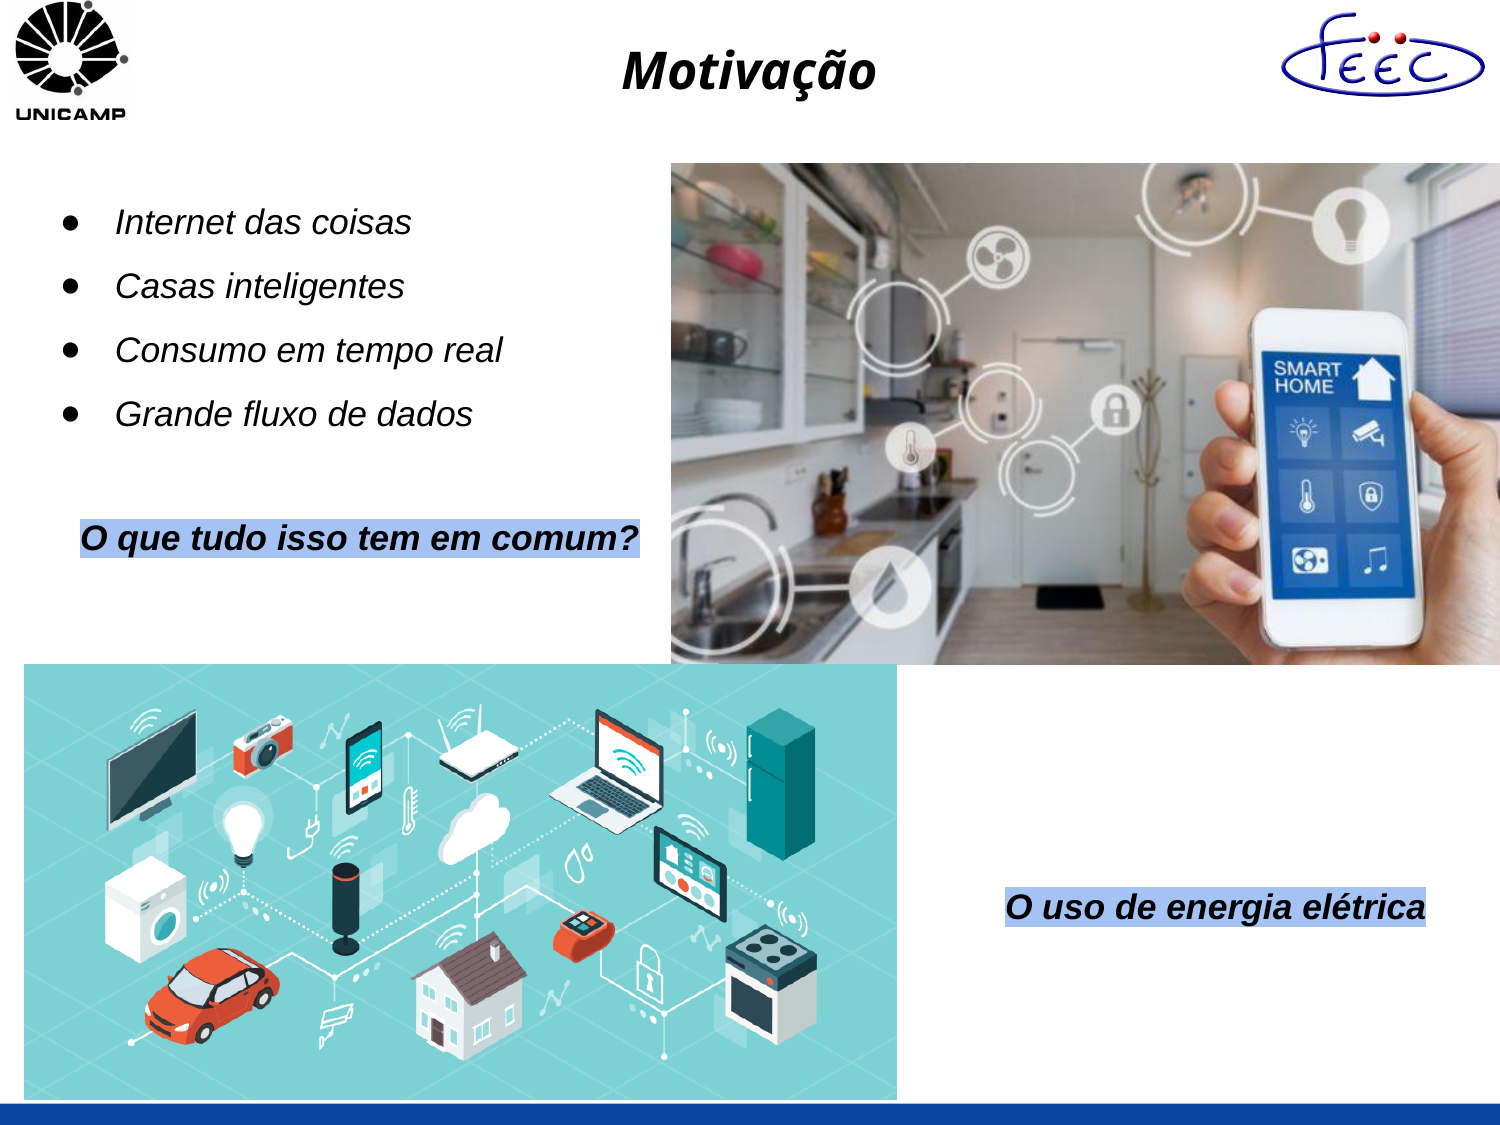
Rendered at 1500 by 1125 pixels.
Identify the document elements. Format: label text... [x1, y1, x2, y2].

picture [1274, 11, 1490, 98]
picture [14, 0, 130, 120]
text_box O uso de energia elétrica [945, 845, 1487, 944]
picture [24, 162, 1500, 1101]
text_box O que tudo isso tem em comum? [44, 489, 666, 563]
text_box Internet das coisas Casas inteligentes Consumo em tempo real Grande fluxo de dados [24, 163, 657, 449]
title Motivação [311, 0, 1189, 140]
